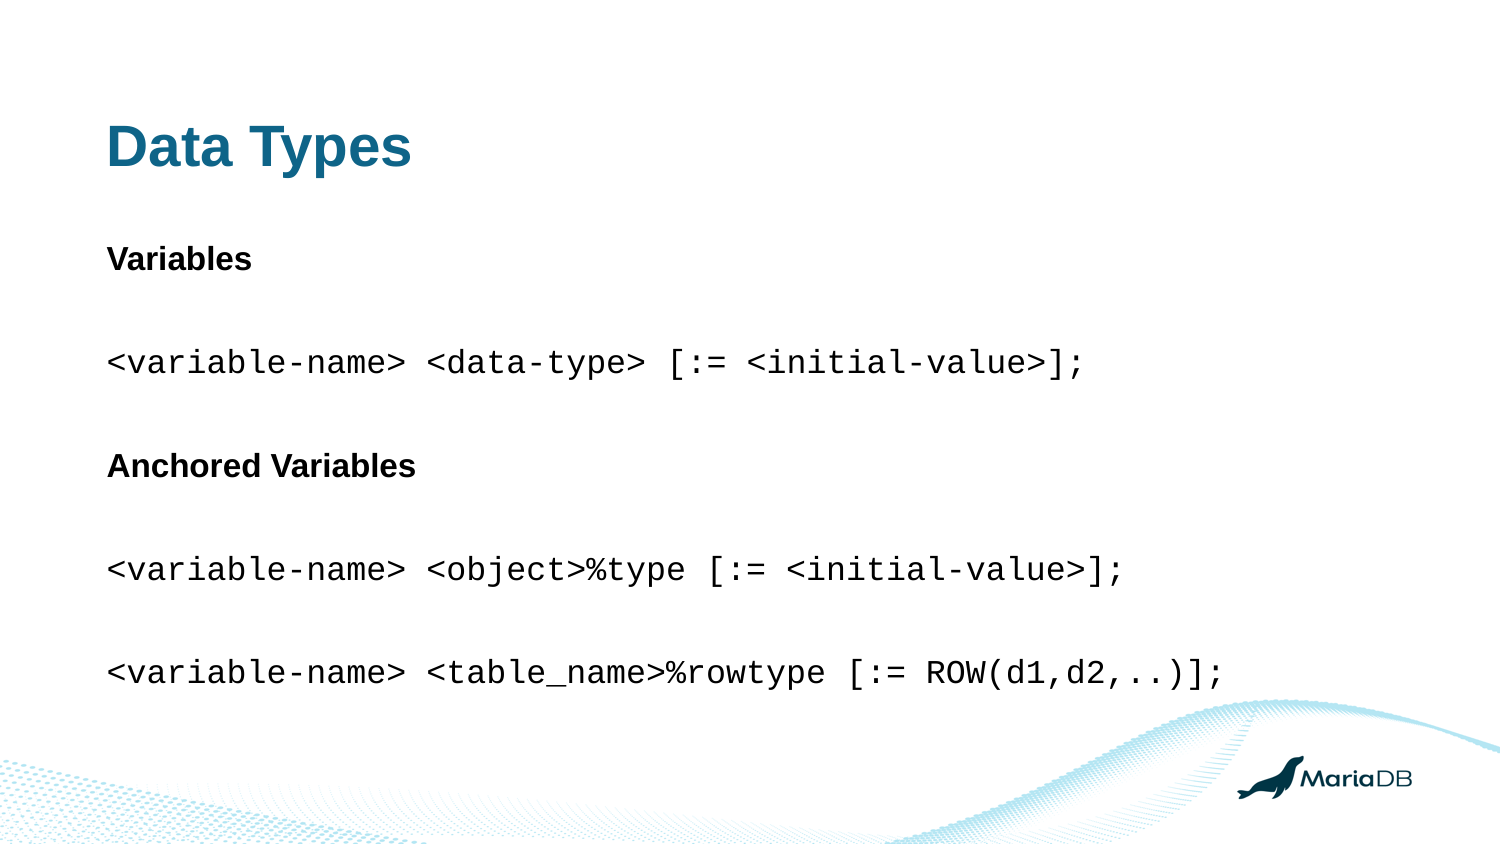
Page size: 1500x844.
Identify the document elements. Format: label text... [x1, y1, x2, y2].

text_box Data Types [91, 92, 1471, 187]
picture [0, 698, 1500, 844]
text_box Variables <variable-name> <data-type> [:= <initial-value>]; Anchored Variables <variable-name> <object>%type [:= <initial-value>]; <variable-name> <table_name>%rowtype [:= ROW(d1,d2,..)]; [91, 216, 1373, 734]
